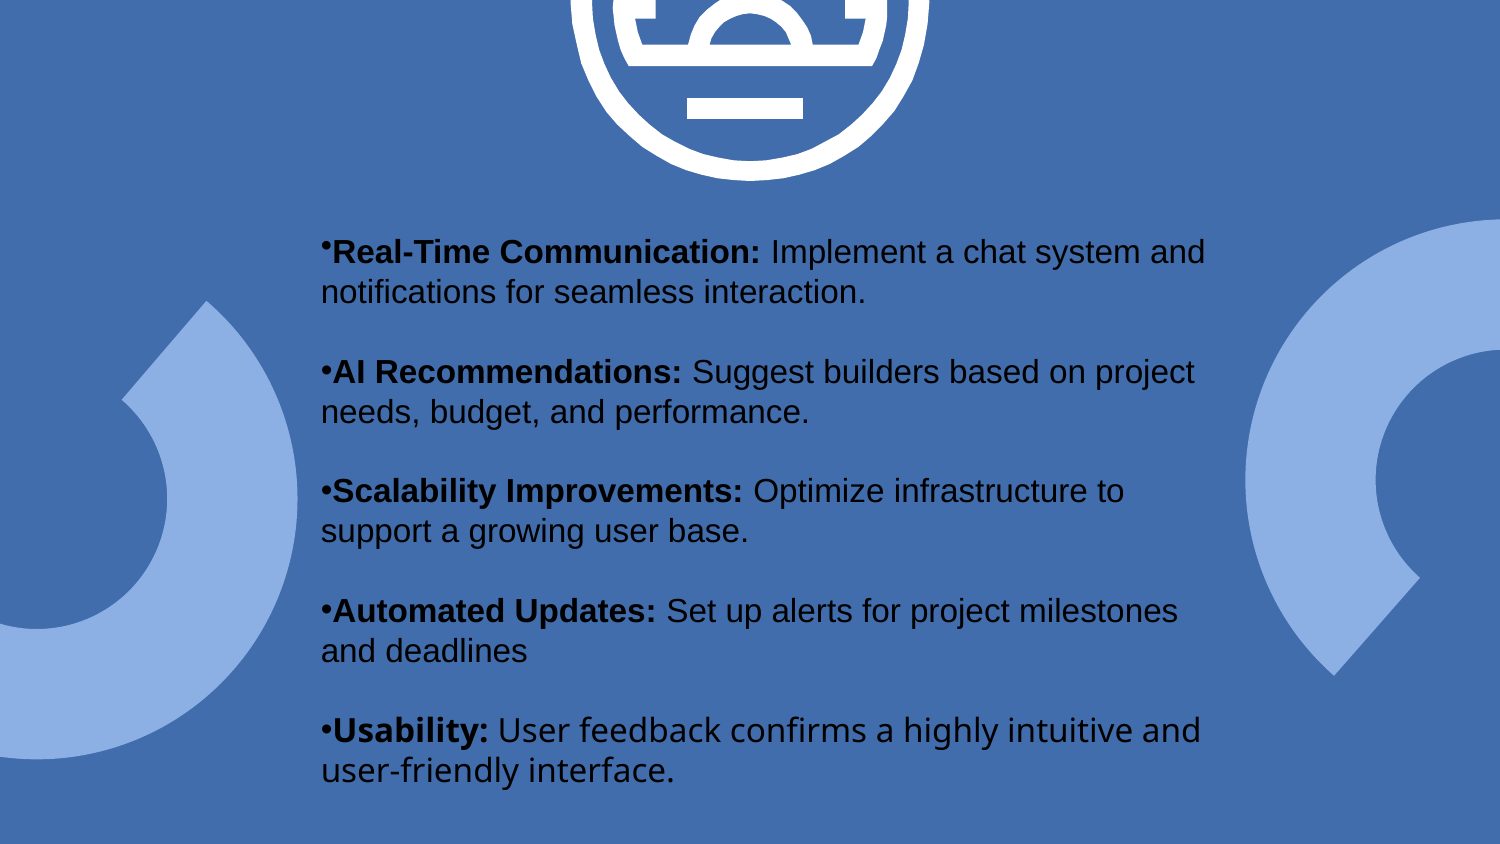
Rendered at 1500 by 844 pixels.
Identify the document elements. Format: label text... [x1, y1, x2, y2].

text_box Real-Time Communication: Implement a chat system and notifications for seamless interaction. AI Recommendations: Suggest builders based on project needs, budget, and performance. Scalability Improvements: Optimize infrastructure to support a growing user base. Automated Updates: Set up alerts for project milestones and deadlines Usability: User feedback confirms a highly intuitive and user-friendly interface. [306, 222, 1244, 837]
